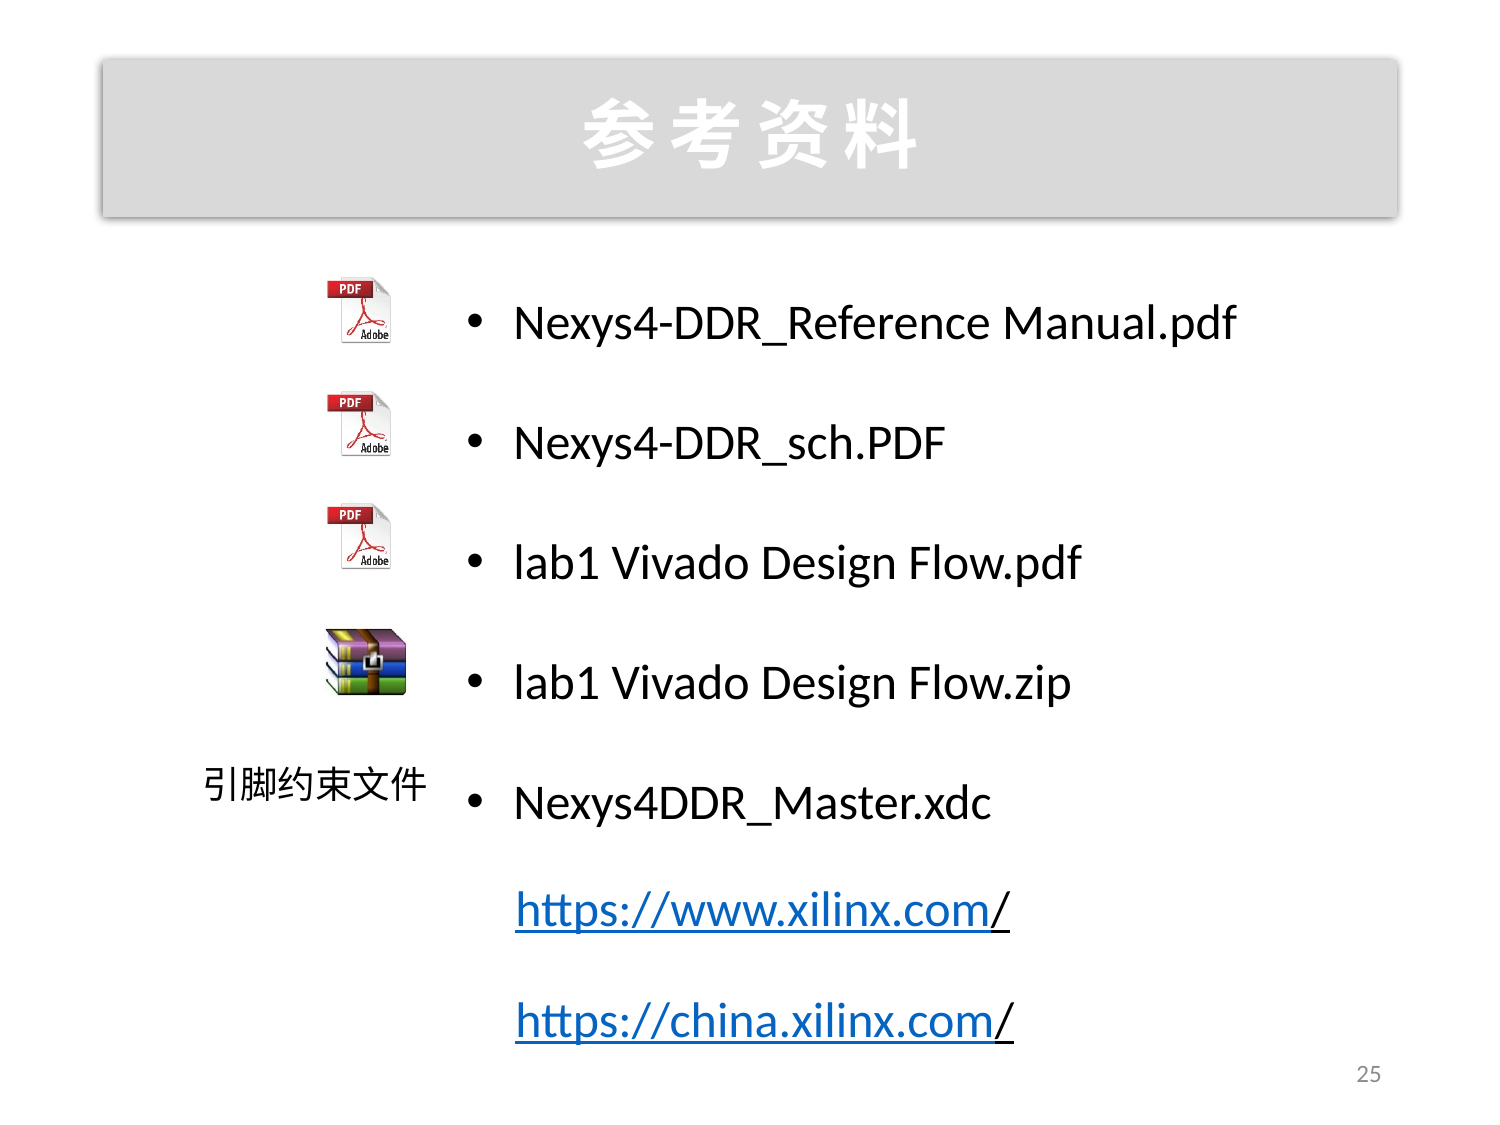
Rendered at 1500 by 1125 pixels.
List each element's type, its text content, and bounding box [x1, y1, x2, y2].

slide_number 25 [1059, 1042, 1397, 1103]
text_box 引脚约束文件 [187, 753, 443, 814]
picture [320, 497, 397, 574]
picture [320, 385, 397, 461]
title 参考资料 [103, 59, 1397, 217]
picture [320, 271, 397, 348]
text_box https://www.xilinx.com/ [500, 868, 1037, 944]
picture [324, 624, 408, 701]
text_box Nexys4-DDR_Reference Manual.pdf Nexys4-DDR_sch.PDF lab1 Vivado Design Flow.pdf lab1 Vivado Design Flow.zip Nexys4DDR_Master.xdc [451, 222, 1253, 838]
text_box https://china.xilinx.com/ [500, 980, 1041, 1055]
